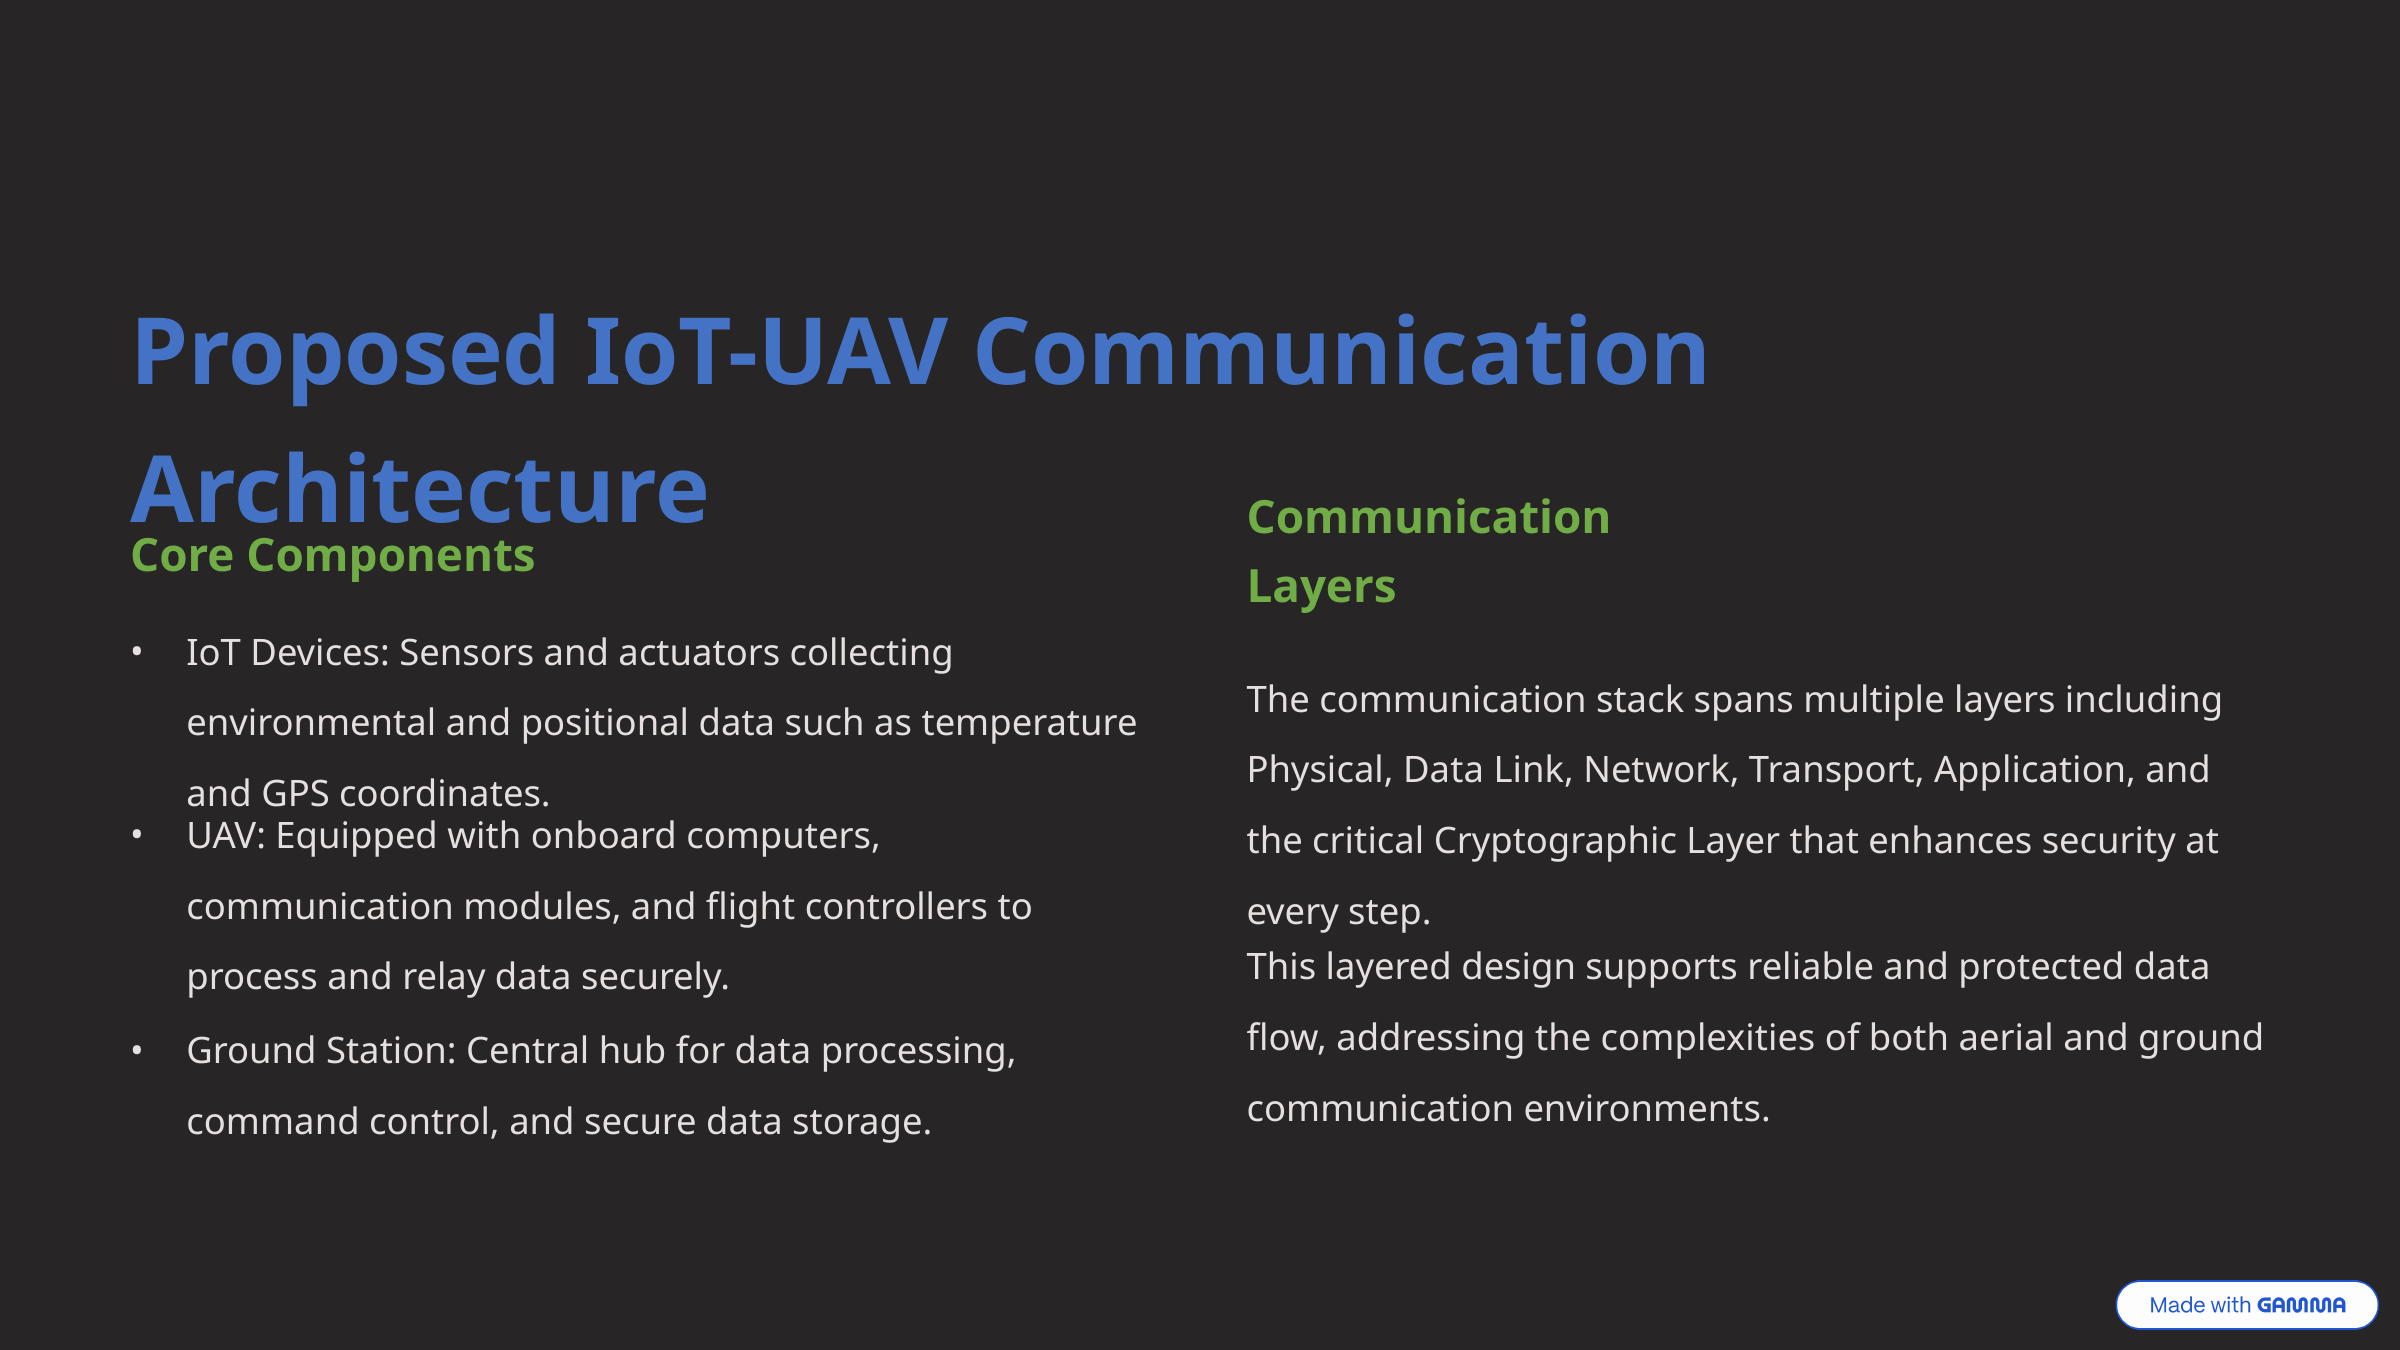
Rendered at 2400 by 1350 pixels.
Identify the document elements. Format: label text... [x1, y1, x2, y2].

text_box Communication Layers [1246, 474, 1743, 533]
text_box Ground Station: Central hub for data processing, command control, and secure data storage. [130, 1000, 1155, 1120]
text_box Proposed IoT-UAV Communication Architecture [130, 265, 2175, 382]
text_box The communication stack spans multiple layers including Physical, Data Link, Network, Transport, Application, and the critical Cryptographic Layer that enhances security at every step. [1246, 648, 2272, 887]
text_box This layered design supports reliable and protected data flow, addressing the complexities of both aerial and ground communication environments. [1246, 916, 2272, 1095]
text_box Core Components [130, 511, 596, 570]
text_box IoT Devices: Sensors and actuators collecting environmental and positional data such as temperature and GPS coordinates. [130, 601, 1155, 780]
text_box UAV: Equipped with onboard computers, communication modules, and flight controllers to process and relay data securely. [130, 784, 1155, 964]
picture [2106, 1271, 2389, 1339]
